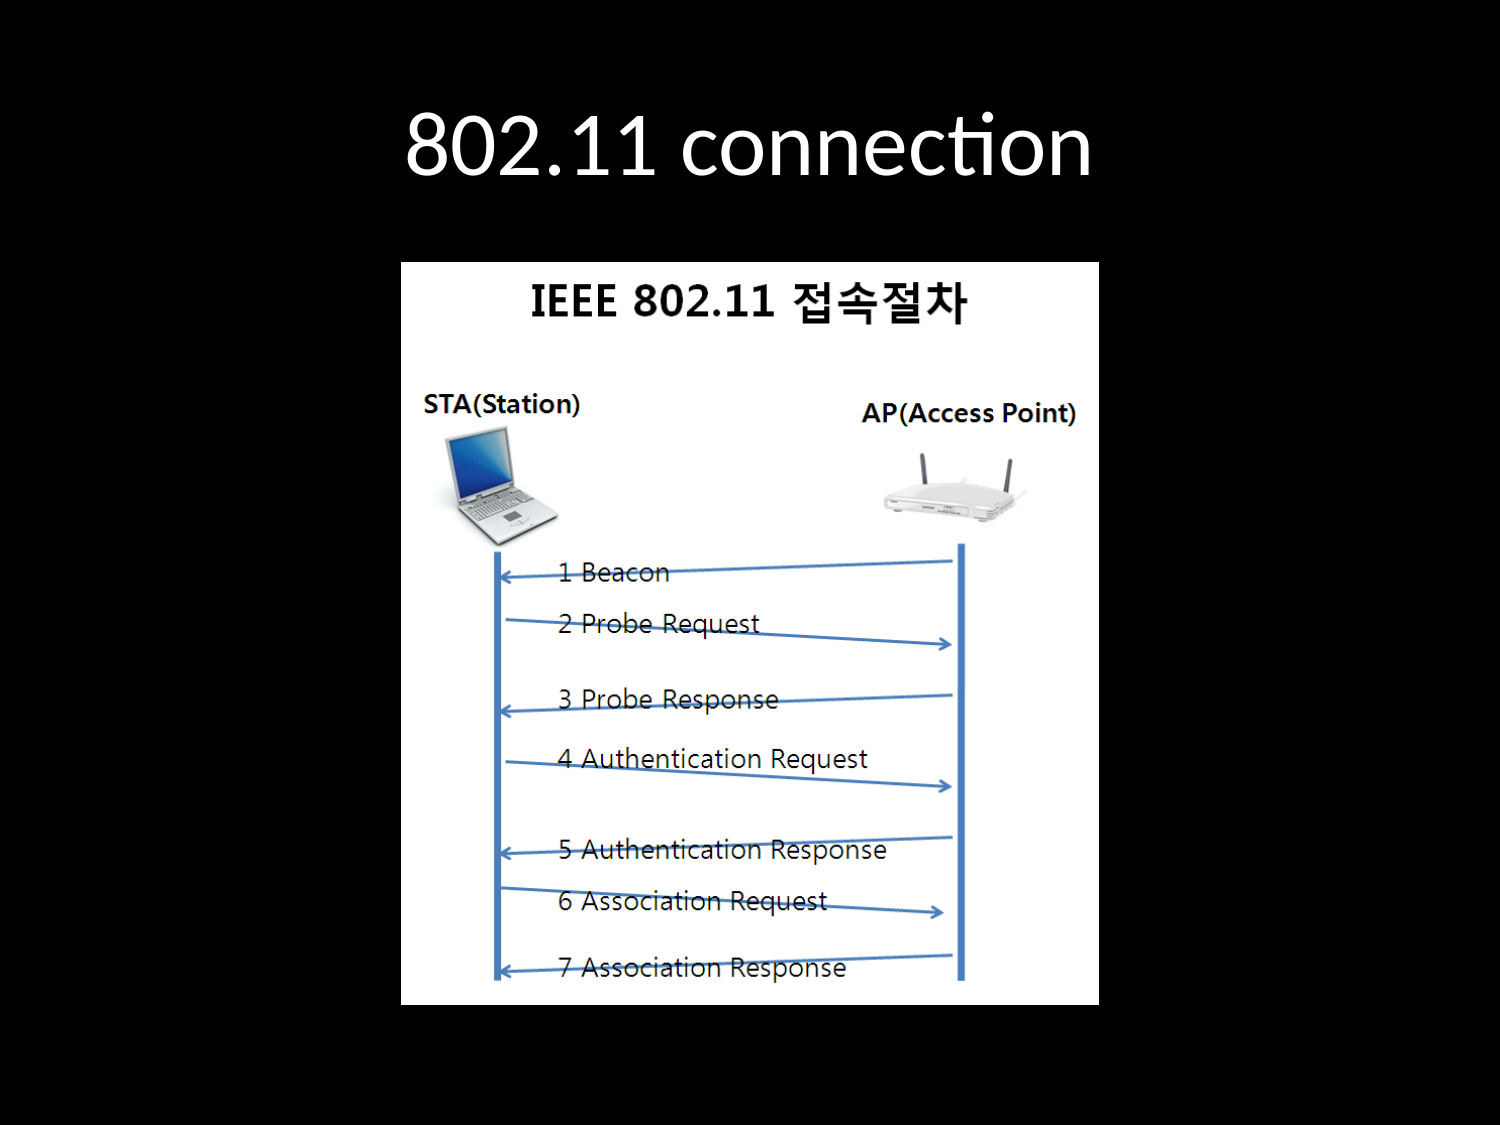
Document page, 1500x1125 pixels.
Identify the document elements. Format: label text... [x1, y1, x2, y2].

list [74, 262, 1426, 1006]
title 802.11 connection [75, 45, 1425, 233]
